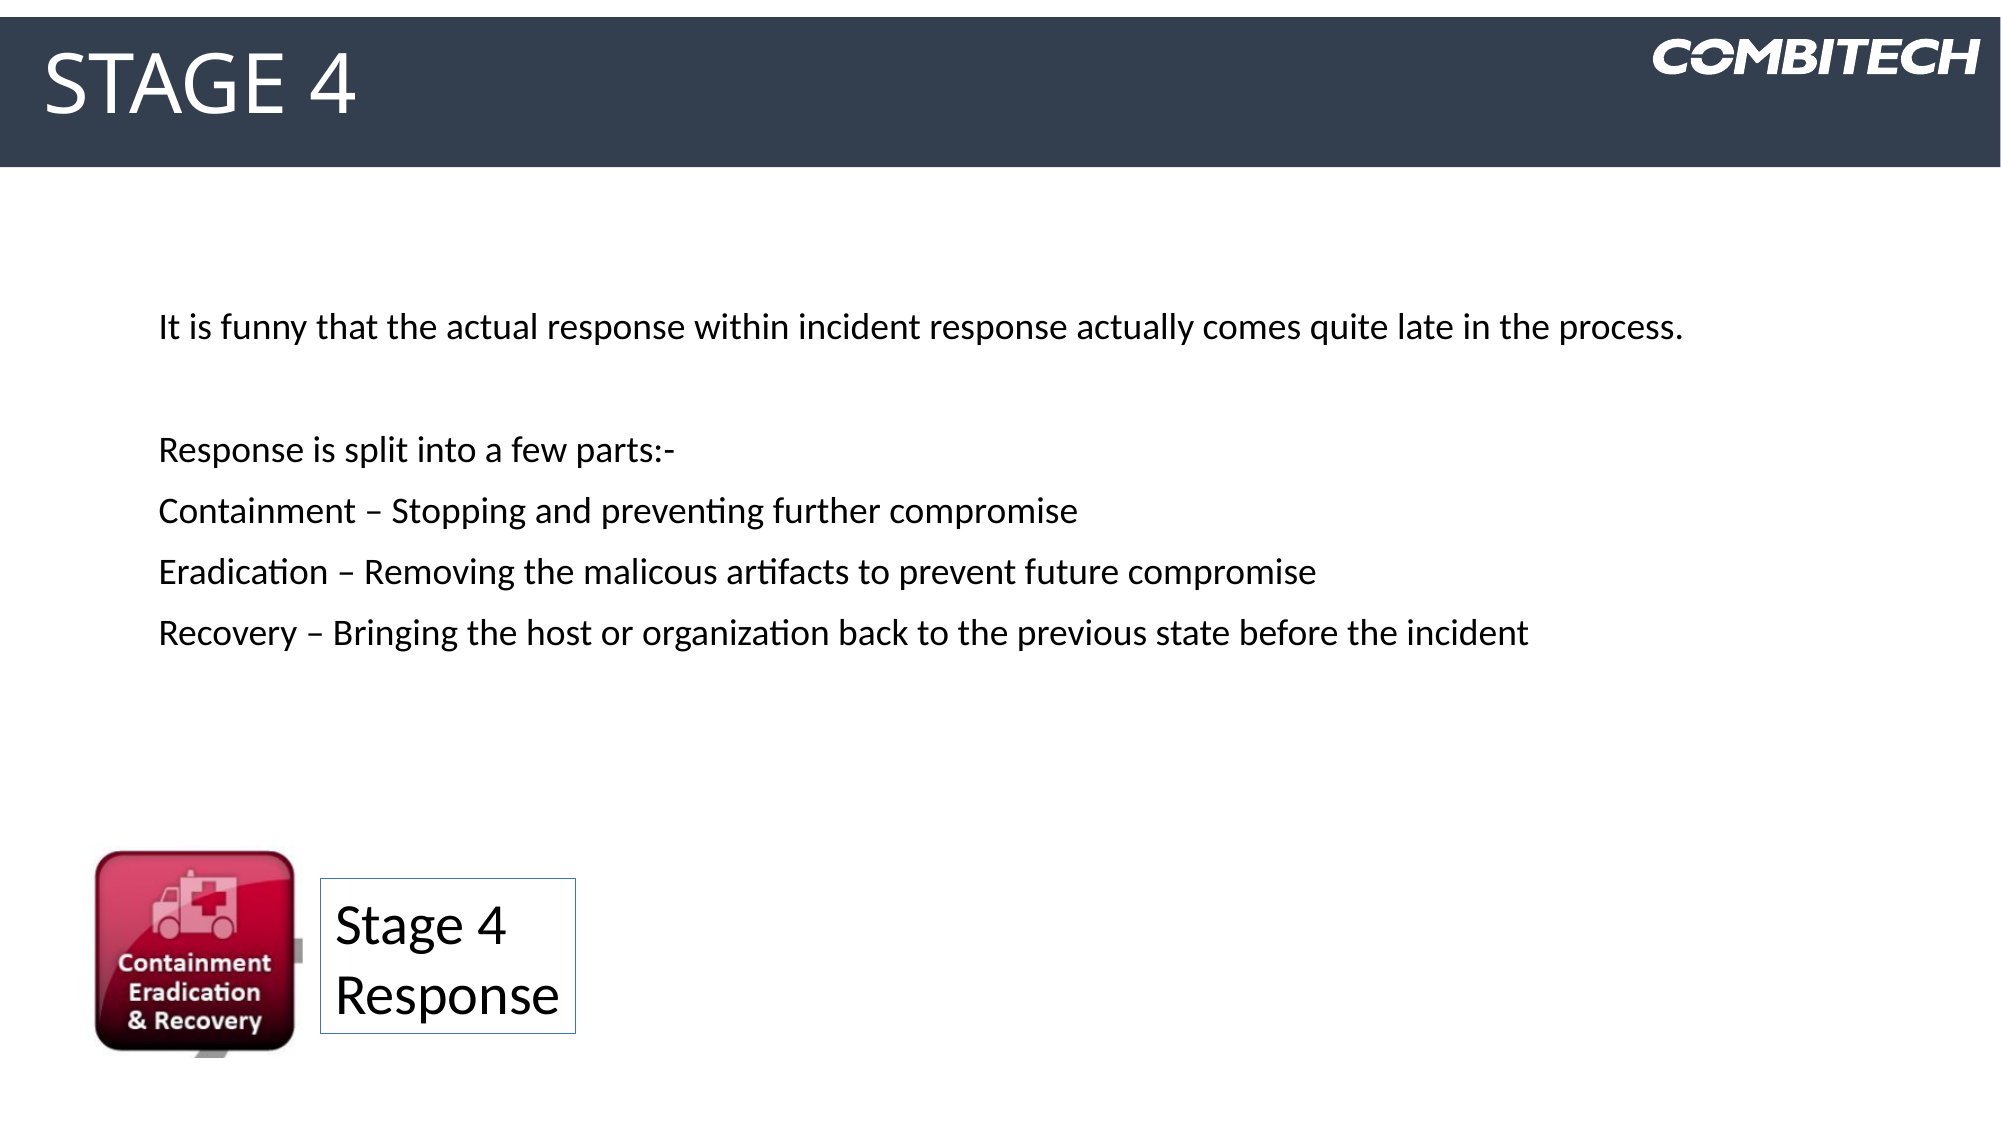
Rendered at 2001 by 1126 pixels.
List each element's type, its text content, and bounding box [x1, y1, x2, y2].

picture [90, 845, 303, 1058]
text_box Stage 4 Response [320, 878, 576, 1034]
list It is funny that the actual response within incident response actually comes quite late in the process. Response is split into a few parts:- Containment – Stopping and preventing further compromise Eradication – Removing the malicous artifacts to prevent future compromise Recovery – Bringing the host or organization back to the previous state before the incident [137, 299, 1863, 1014]
title Stage 4 [28, 7, 1728, 167]
